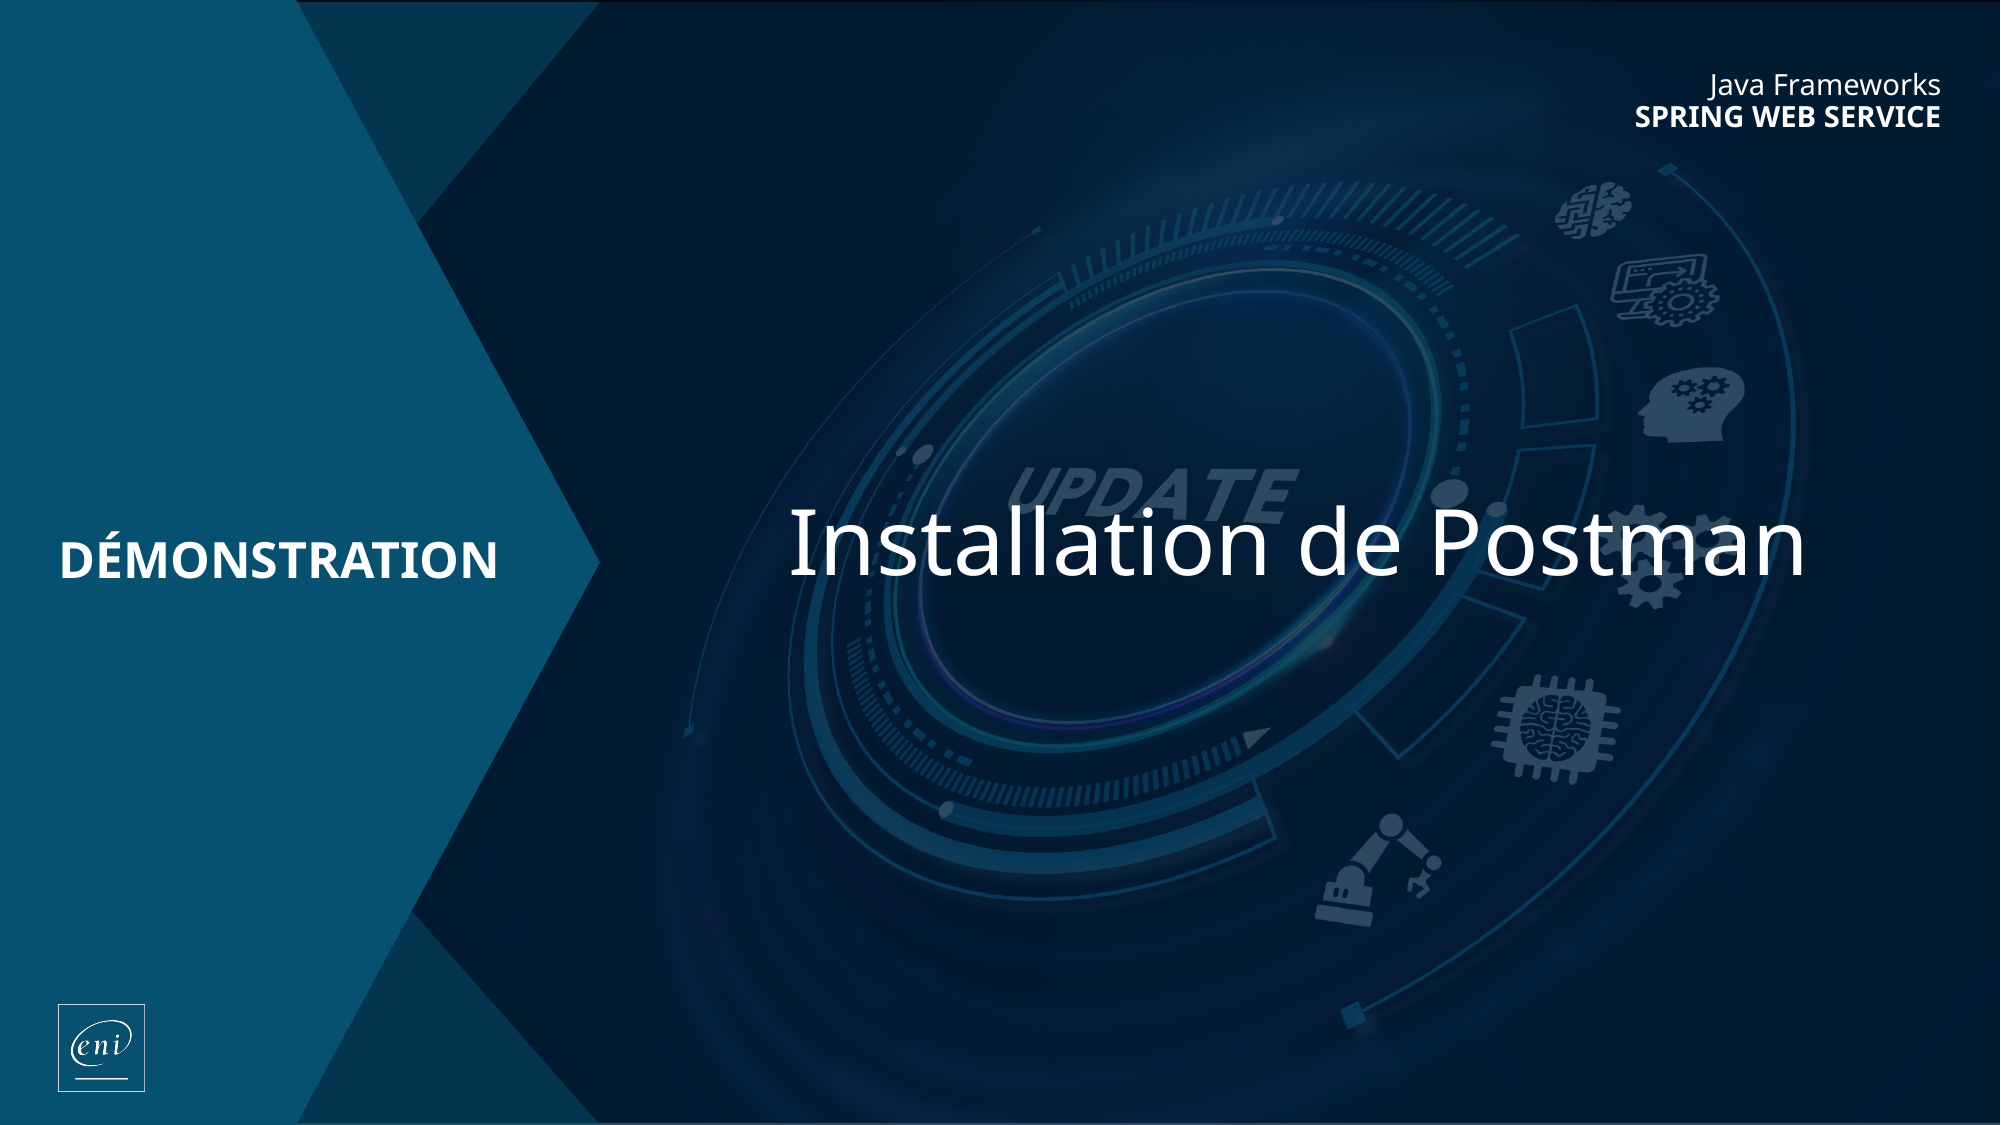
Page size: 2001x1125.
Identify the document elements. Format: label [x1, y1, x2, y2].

picture [600, 0, 2000, 1124]
text_box [0, 0, 600, 1125]
picture [71, 1045, 76, 1060]
